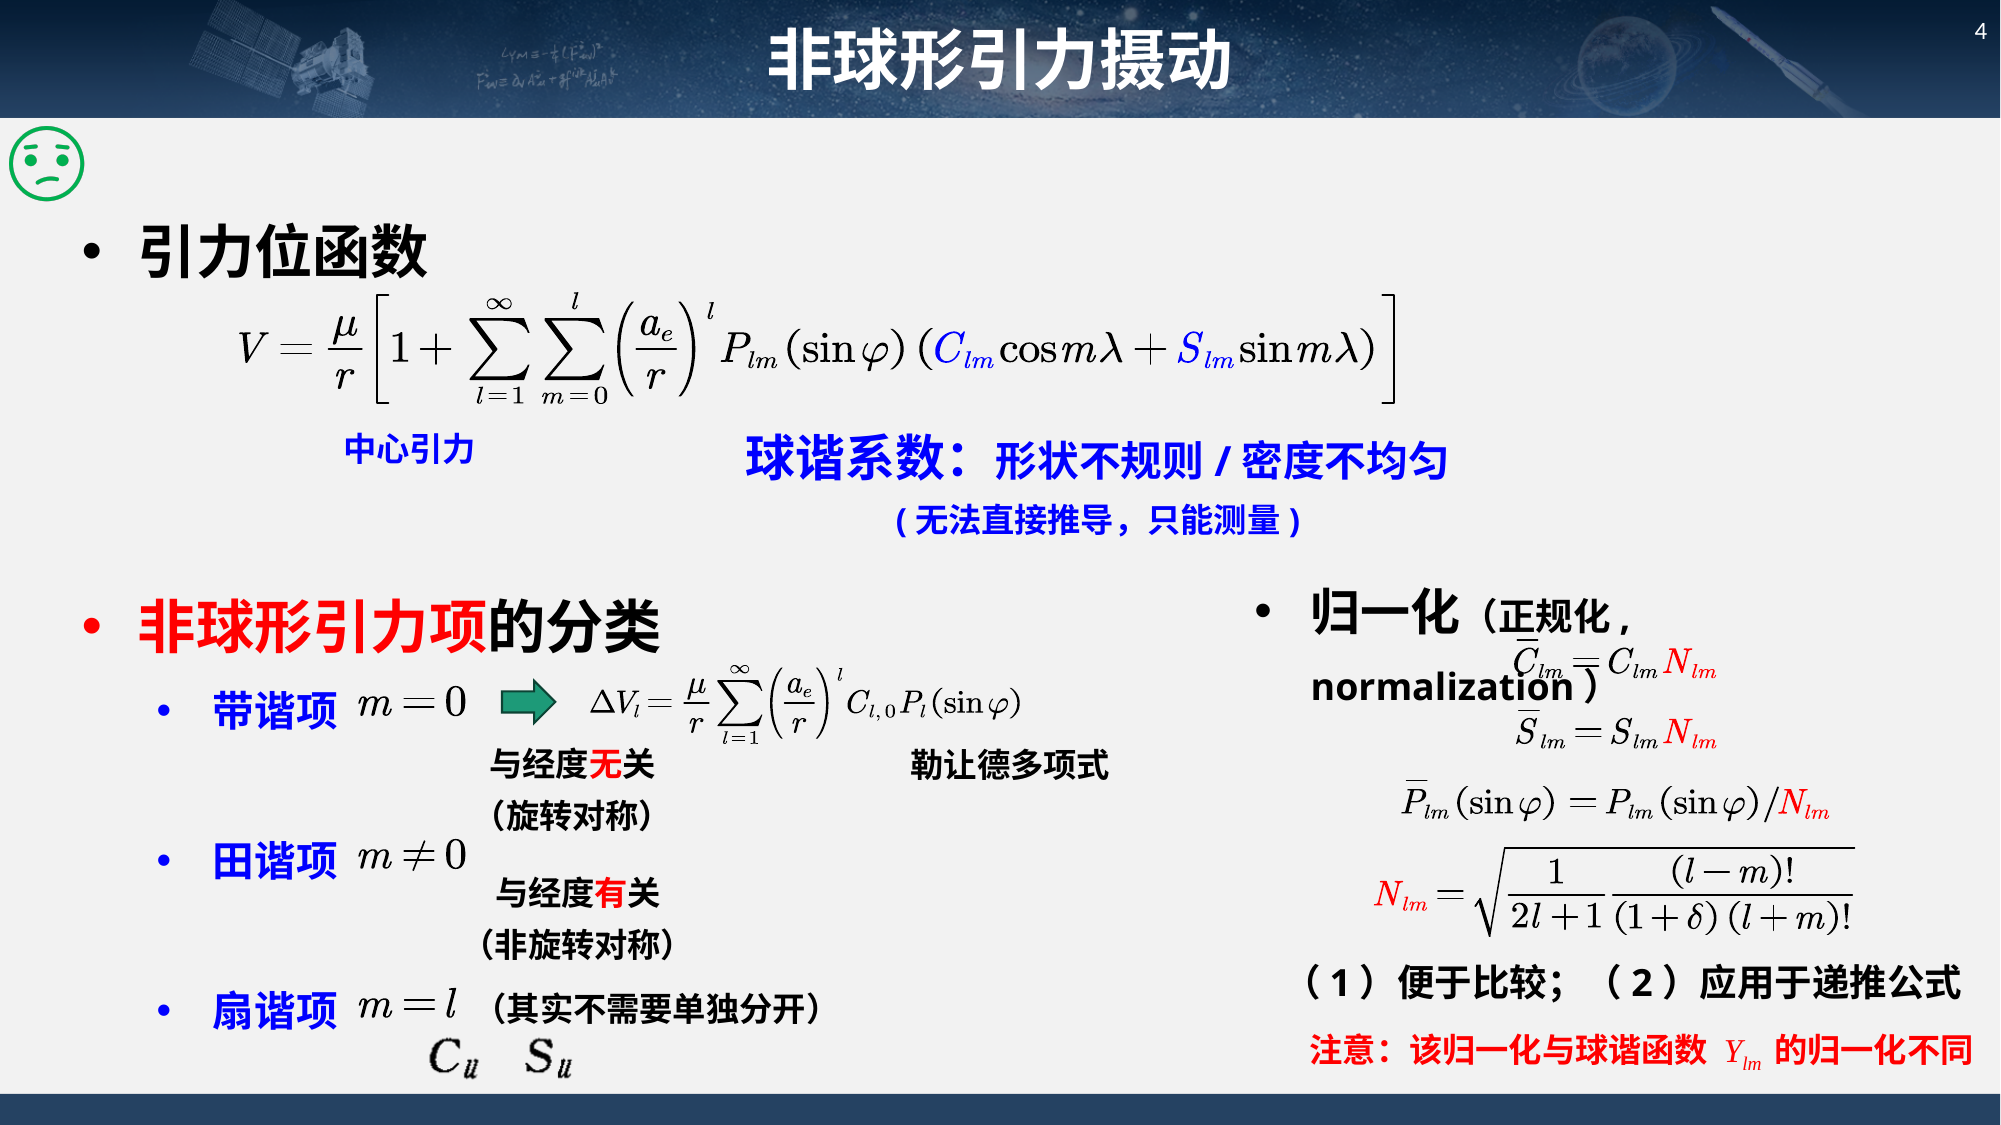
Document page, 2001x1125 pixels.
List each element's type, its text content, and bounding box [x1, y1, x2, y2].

text_box （1）便于比较；（2）应用于递推公式 [1264, 928, 1981, 1011]
text_box 归一化（正规化, normalization） [1239, 542, 1928, 716]
text_box 球谐系数：形状不规则/密度不均匀 (无法直接推导，只能测量) [690, 401, 1506, 547]
picture [421, 1025, 488, 1086]
picture [0, 0, 2001, 211]
text_box 中心引力 [291, 421, 528, 476]
text_box 注意：该归一化与球谐函数 Ylm 的归一化不同 [1284, 999, 2000, 1082]
text_box 与经度无关 （旋转对称） [454, 724, 691, 843]
text_box 引力位函数 非球形引力项的分类 带谐项 田谐项 扇谐项 [66, 172, 1933, 1043]
text_box （其实不需要单独分开） [438, 968, 875, 1035]
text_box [354, 826, 474, 889]
text_box [500, 678, 557, 726]
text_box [1370, 627, 1863, 949]
picture [517, 1028, 577, 1084]
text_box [354, 975, 465, 1038]
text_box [586, 653, 1026, 756]
text_box 非球形引力摄动 [0, 0, 2000, 117]
text_box 勒让德多项式 [892, 724, 1129, 791]
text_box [354, 673, 474, 737]
text_box 与经度有关 （非旋转对称） [437, 852, 719, 971]
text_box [234, 281, 1406, 421]
